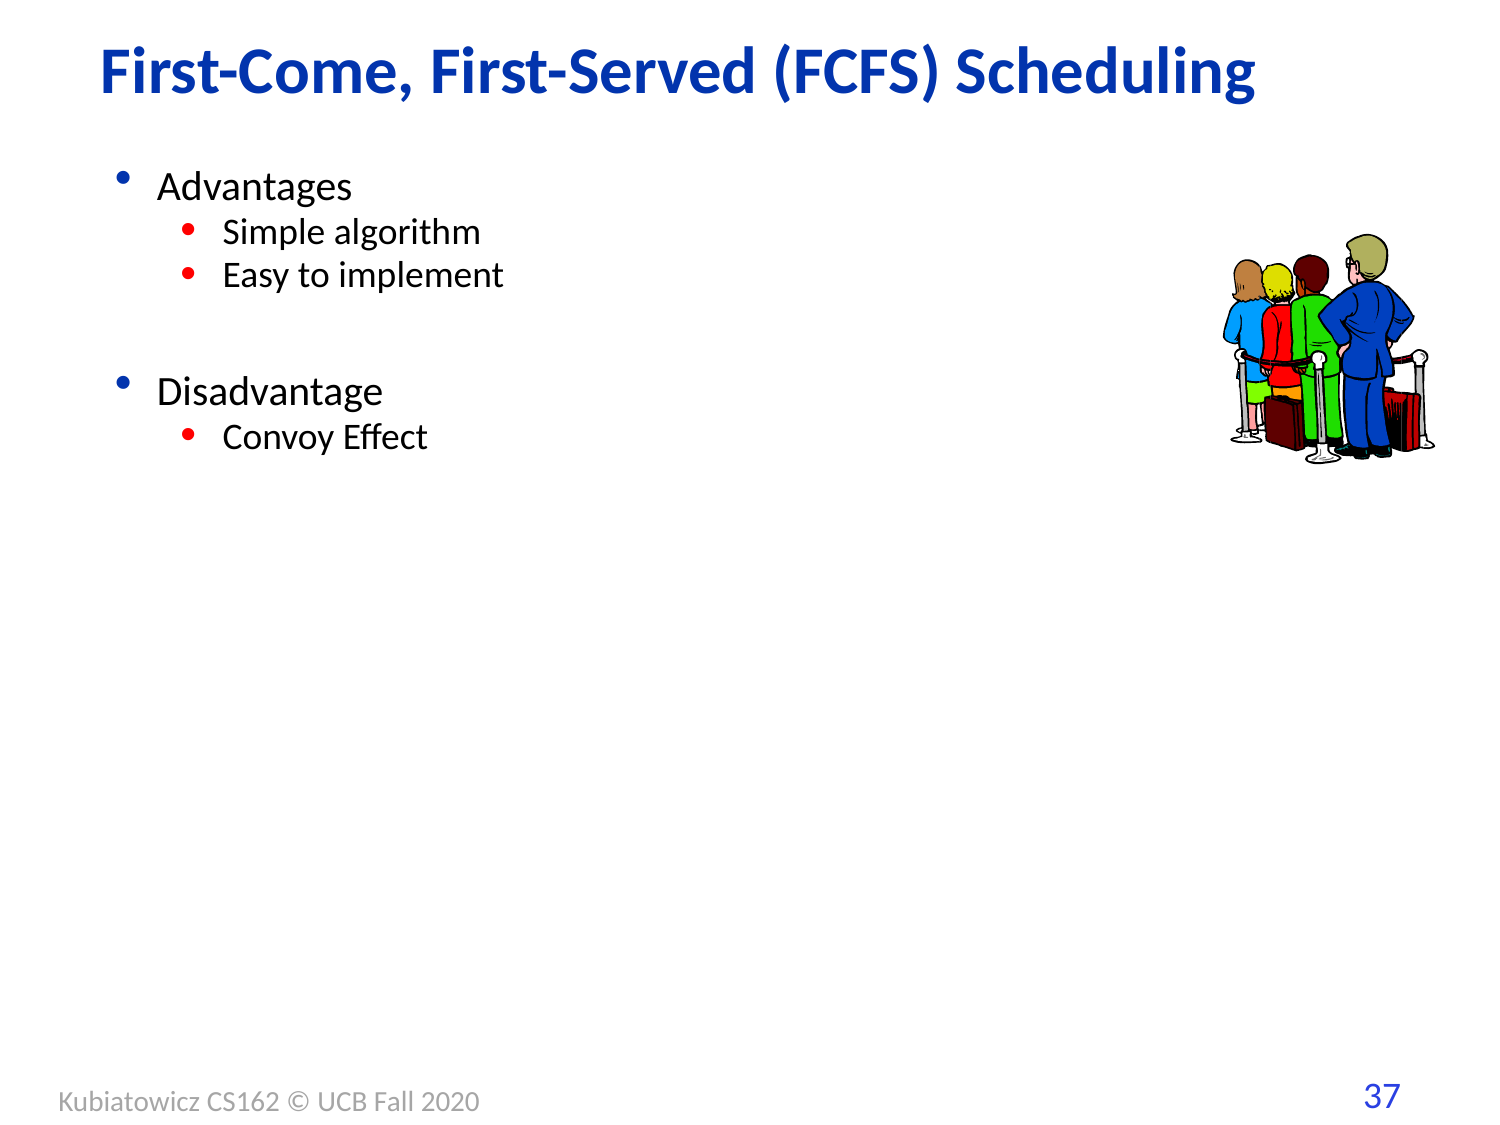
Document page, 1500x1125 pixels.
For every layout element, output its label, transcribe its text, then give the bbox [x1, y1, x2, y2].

list Advantages Simple algorithm Easy to implement Disadvantage Convoy Effect [99, 160, 1400, 1033]
text_box Kubiatowicz CS162 © UCB Fall 2020 [43, 1074, 496, 1125]
title First-Come, First-Served (FCFS) Scheduling [85, 28, 1400, 117]
picture [1222, 231, 1437, 467]
